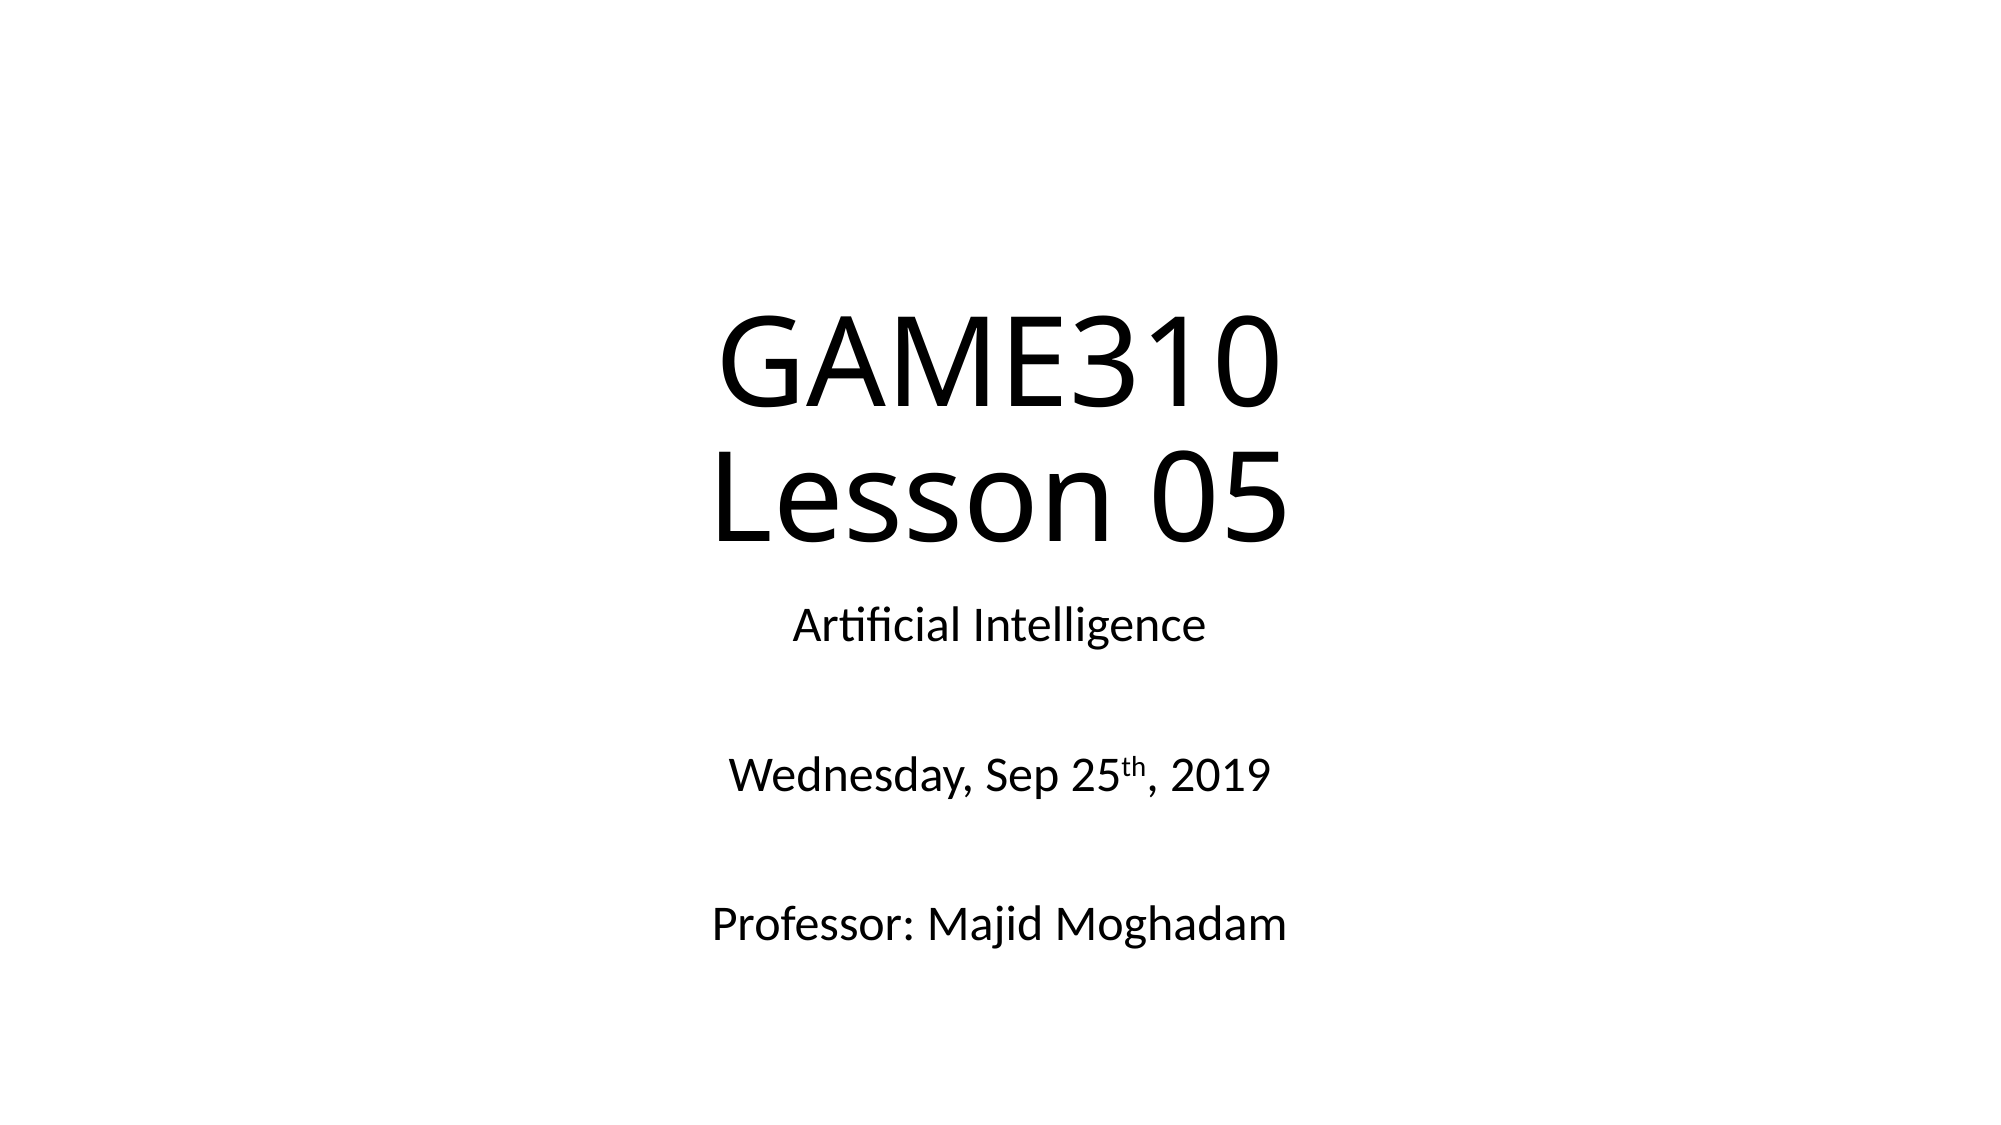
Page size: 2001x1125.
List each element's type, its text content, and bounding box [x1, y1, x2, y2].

title GAME310 Lesson 05 [249, 184, 1750, 576]
subtitle Artificial Intelligence Wednesday, Sep 25th, 2019 Professor: Majid Moghadam [249, 590, 1750, 975]
